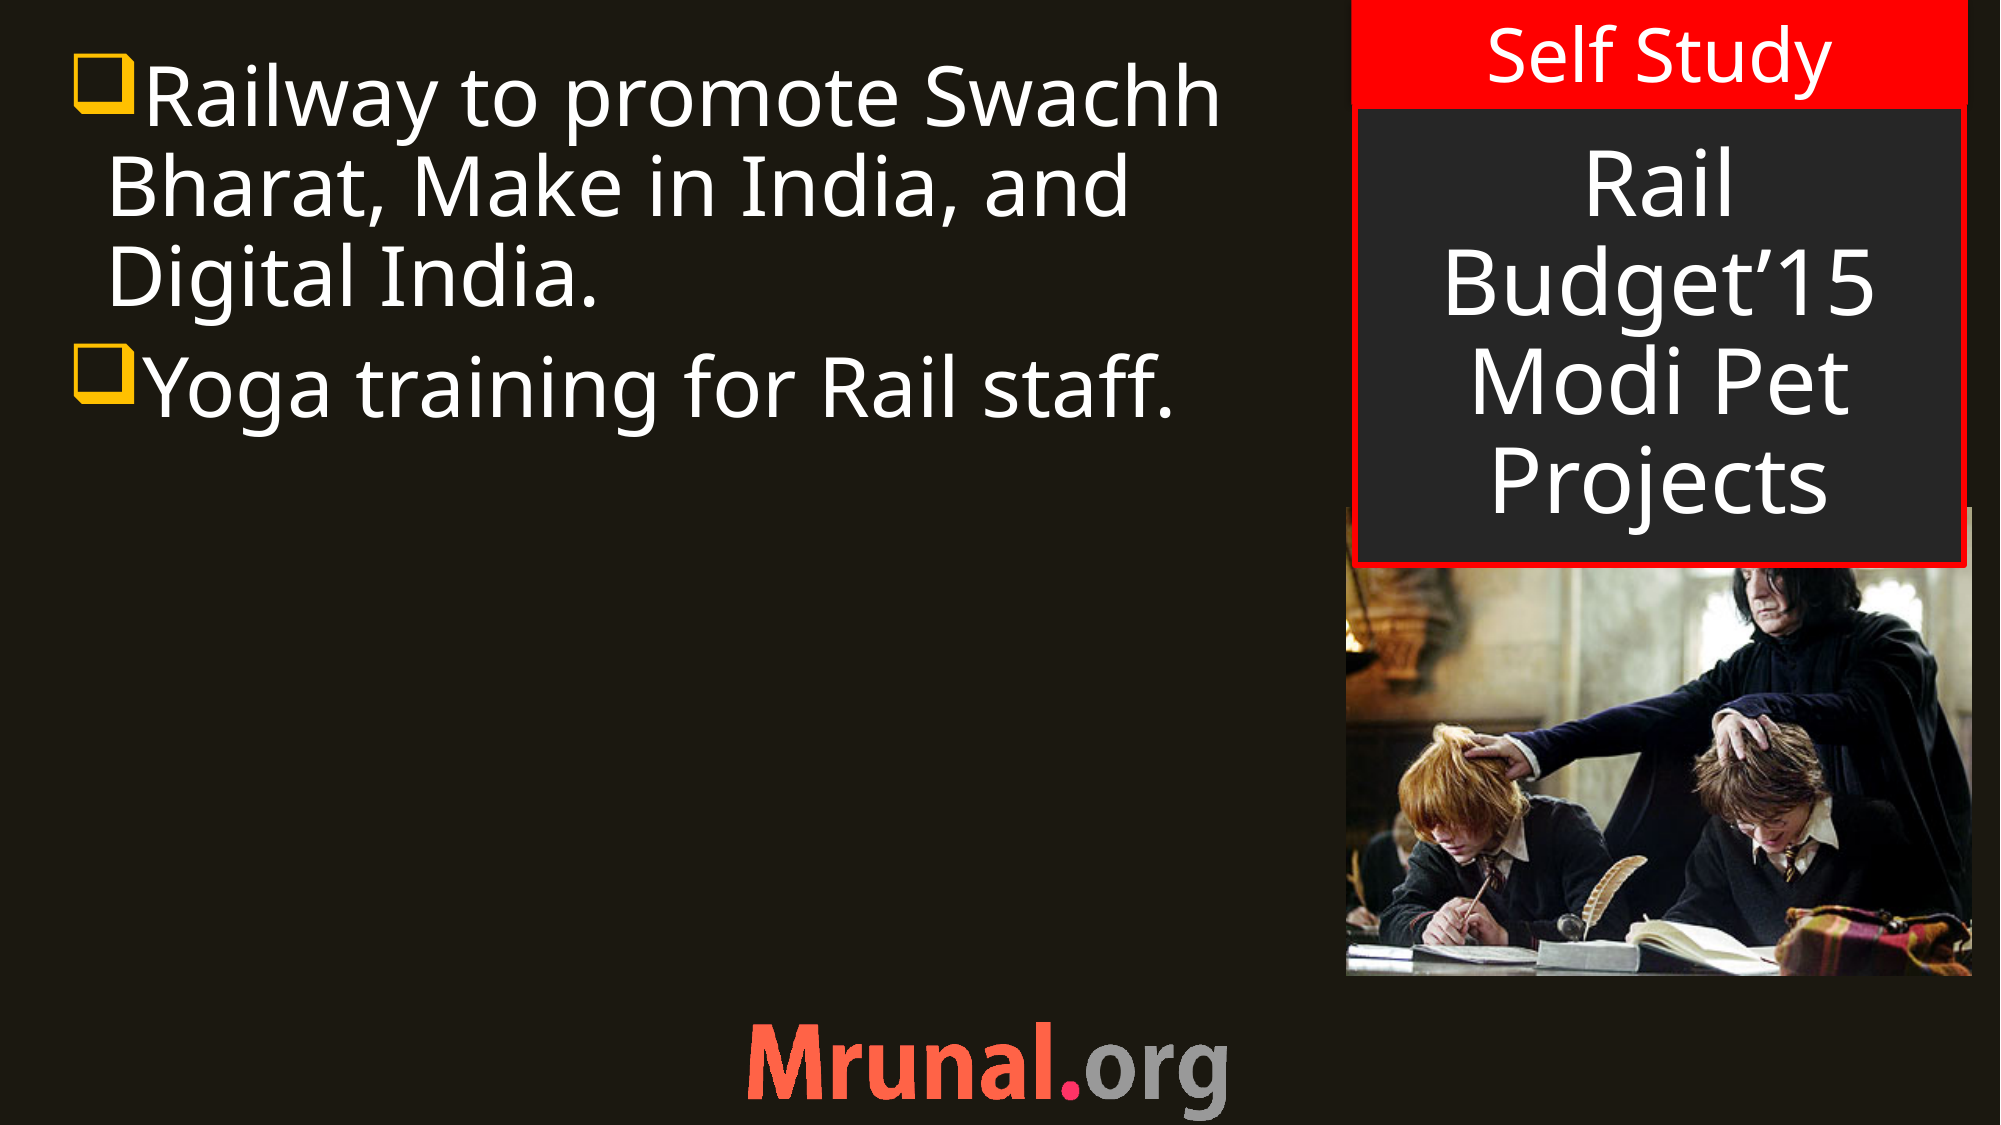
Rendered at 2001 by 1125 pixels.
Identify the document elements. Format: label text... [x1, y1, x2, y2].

list Railway to promote Swachh Bharat, Make in India, and Digital India. Yoga training for Rail staff. [52, 47, 1325, 1014]
picture [741, 1014, 1230, 1125]
picture [1346, 507, 1972, 976]
title Rail Budget’15 Modi Pet Projects [1352, 103, 1967, 568]
